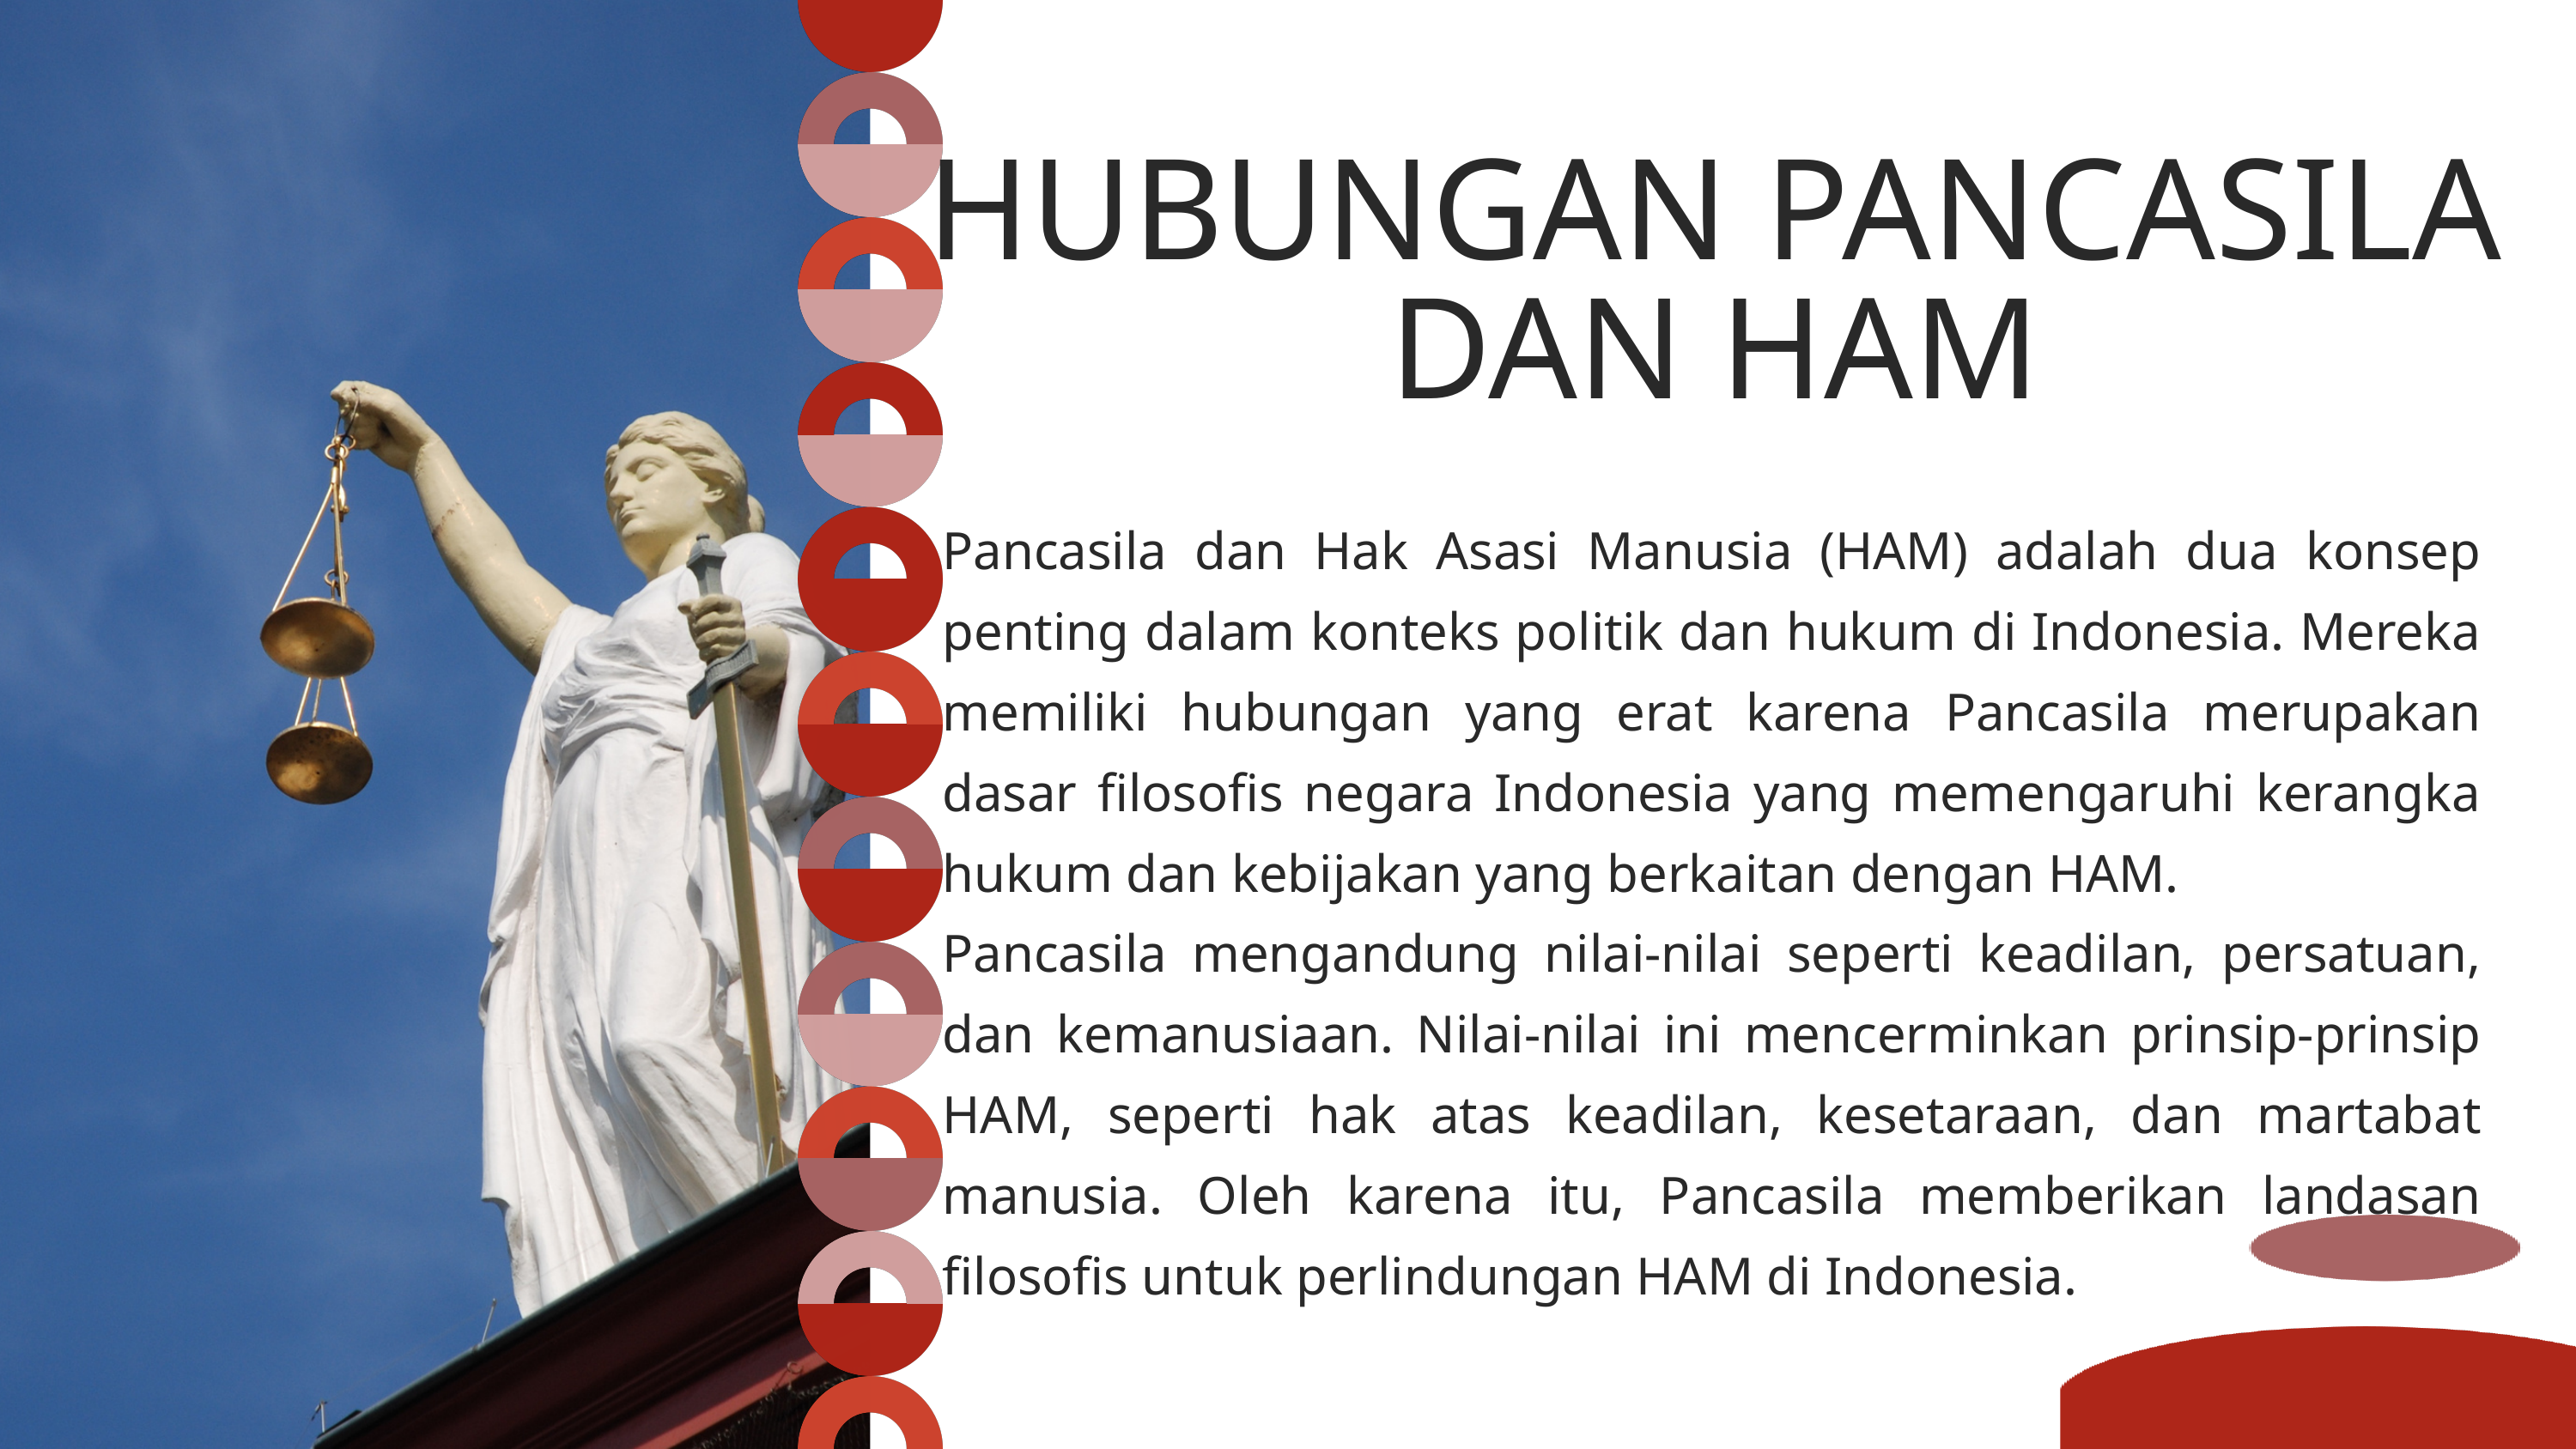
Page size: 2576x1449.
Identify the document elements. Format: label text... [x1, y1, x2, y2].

text_box Pancasila dan Hak Asasi Manusia (HAM) adalah dua konsep penting dalam konteks politik dan hukum di Indonesia. Mereka memiliki hubungan yang erat karena Pancasila merupakan dasar filosofis negara Indonesia yang memengaruhi kerangka hukum dan kebijakan yang berkaitan dengan HAM. Pancasila mengandung nilai-nilai seperti keadilan, persatuan, dan kemanusiaan. Nilai-nilai ini mencerminkan prinsip-prinsip HAM, seperti hak atas keadilan, kesetaraan, dan martabat manusia. Oleh karena itu, Pancasila memberikan landasan filosofis untuk perlindungan HAM di Indonesia. [942, 500, 2483, 1305]
text_box [871, 0, 943, 144]
text_box [873, 1015, 942, 1158]
text_box [873, 869, 942, 1015]
text_box [2060, 1173, 2576, 1449]
text_box [873, 724, 942, 869]
text_box [873, 1158, 942, 1304]
text_box [873, 289, 943, 435]
text_box [873, 435, 943, 579]
text_box [873, 144, 943, 289]
text_box [873, 579, 942, 724]
text_box HUBUNGAN PANCASILA DAN HAM [894, 148, 2537, 427]
text_box [873, 1304, 943, 1449]
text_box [0, 0, 871, 1449]
